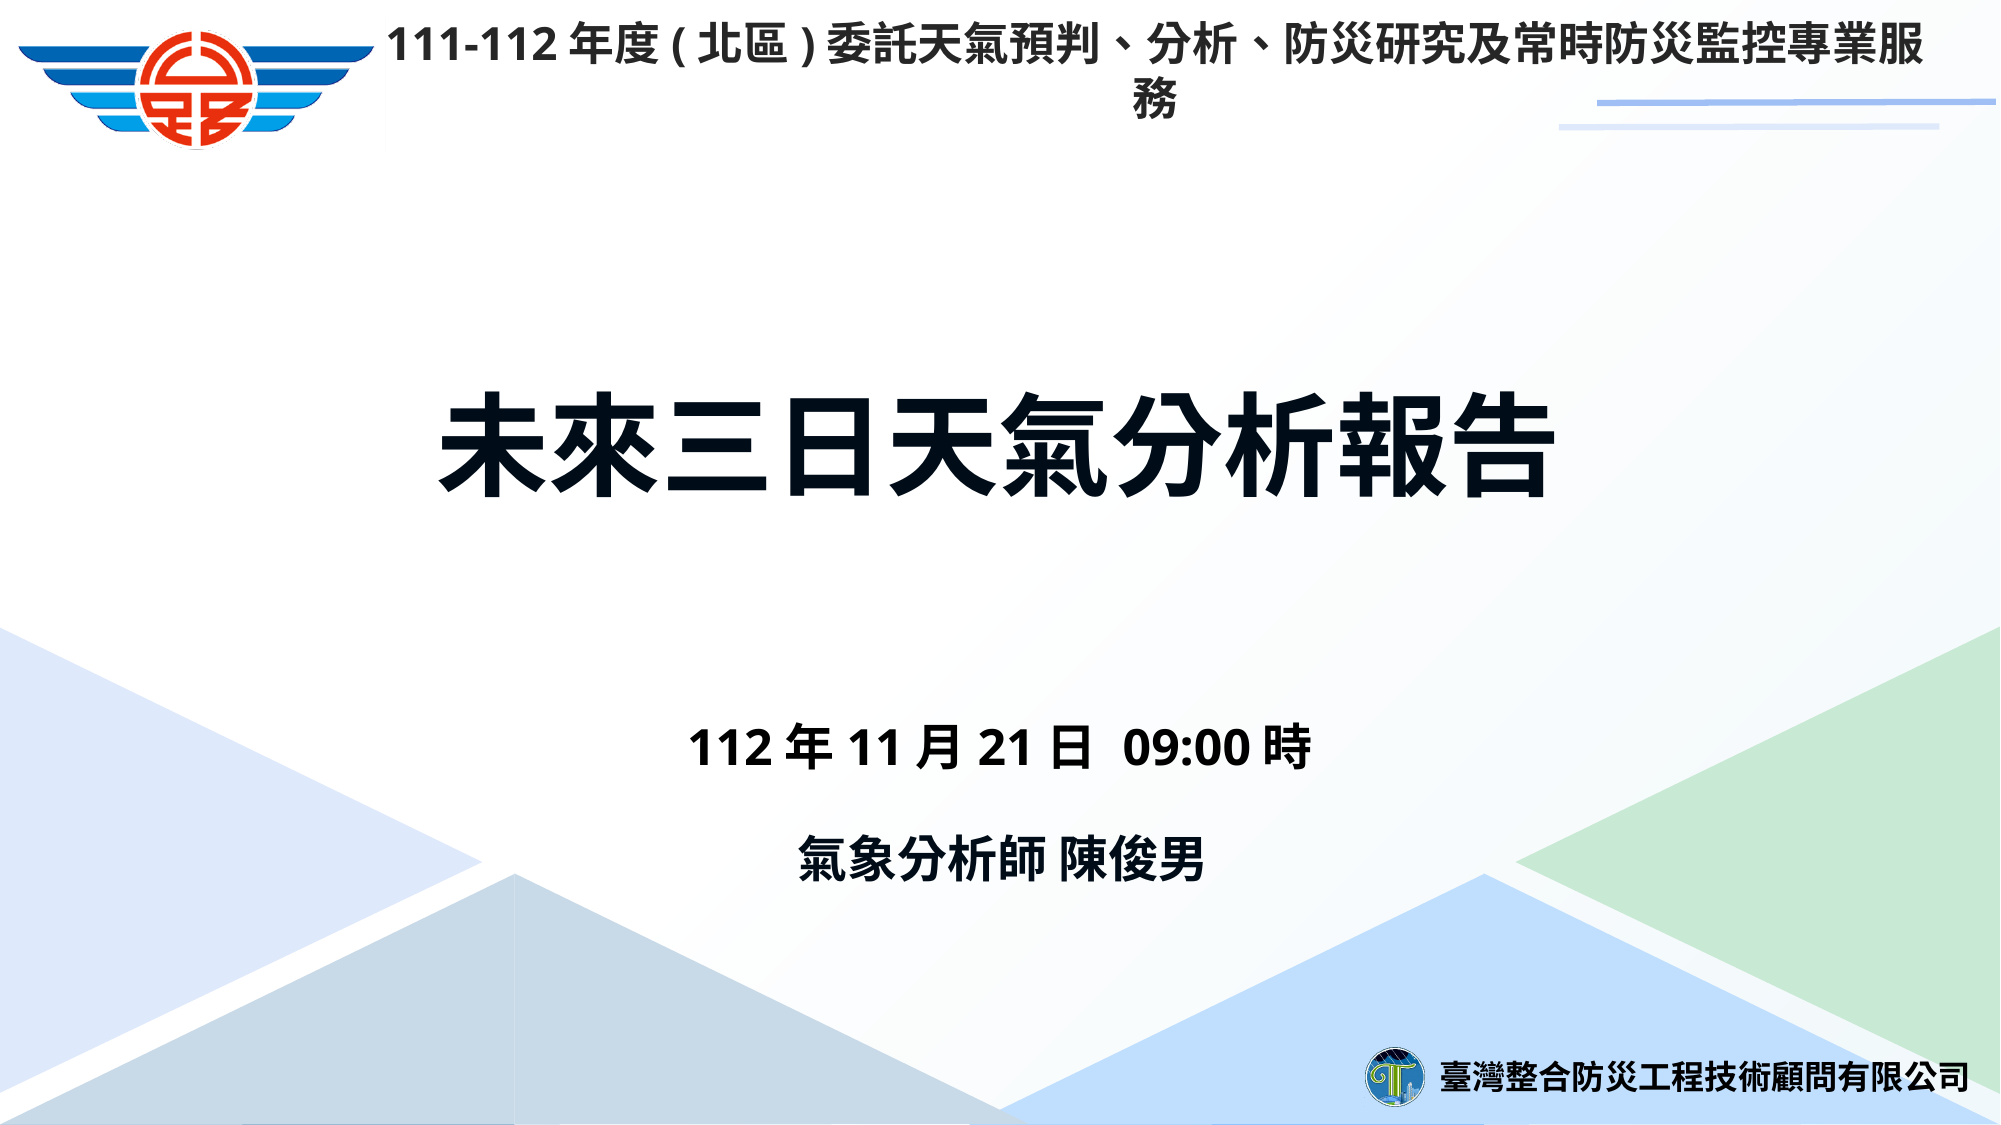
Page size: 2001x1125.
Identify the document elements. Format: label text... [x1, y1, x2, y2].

picture [1364, 1047, 1425, 1107]
text_box 112年11月21日 09:00時 [621, 708, 1378, 784]
text_box 氣象分析師 陳俊男 [646, 797, 1351, 912]
list 未來三日天氣分析報告 [0, 176, 1998, 709]
picture [5, 18, 386, 152]
